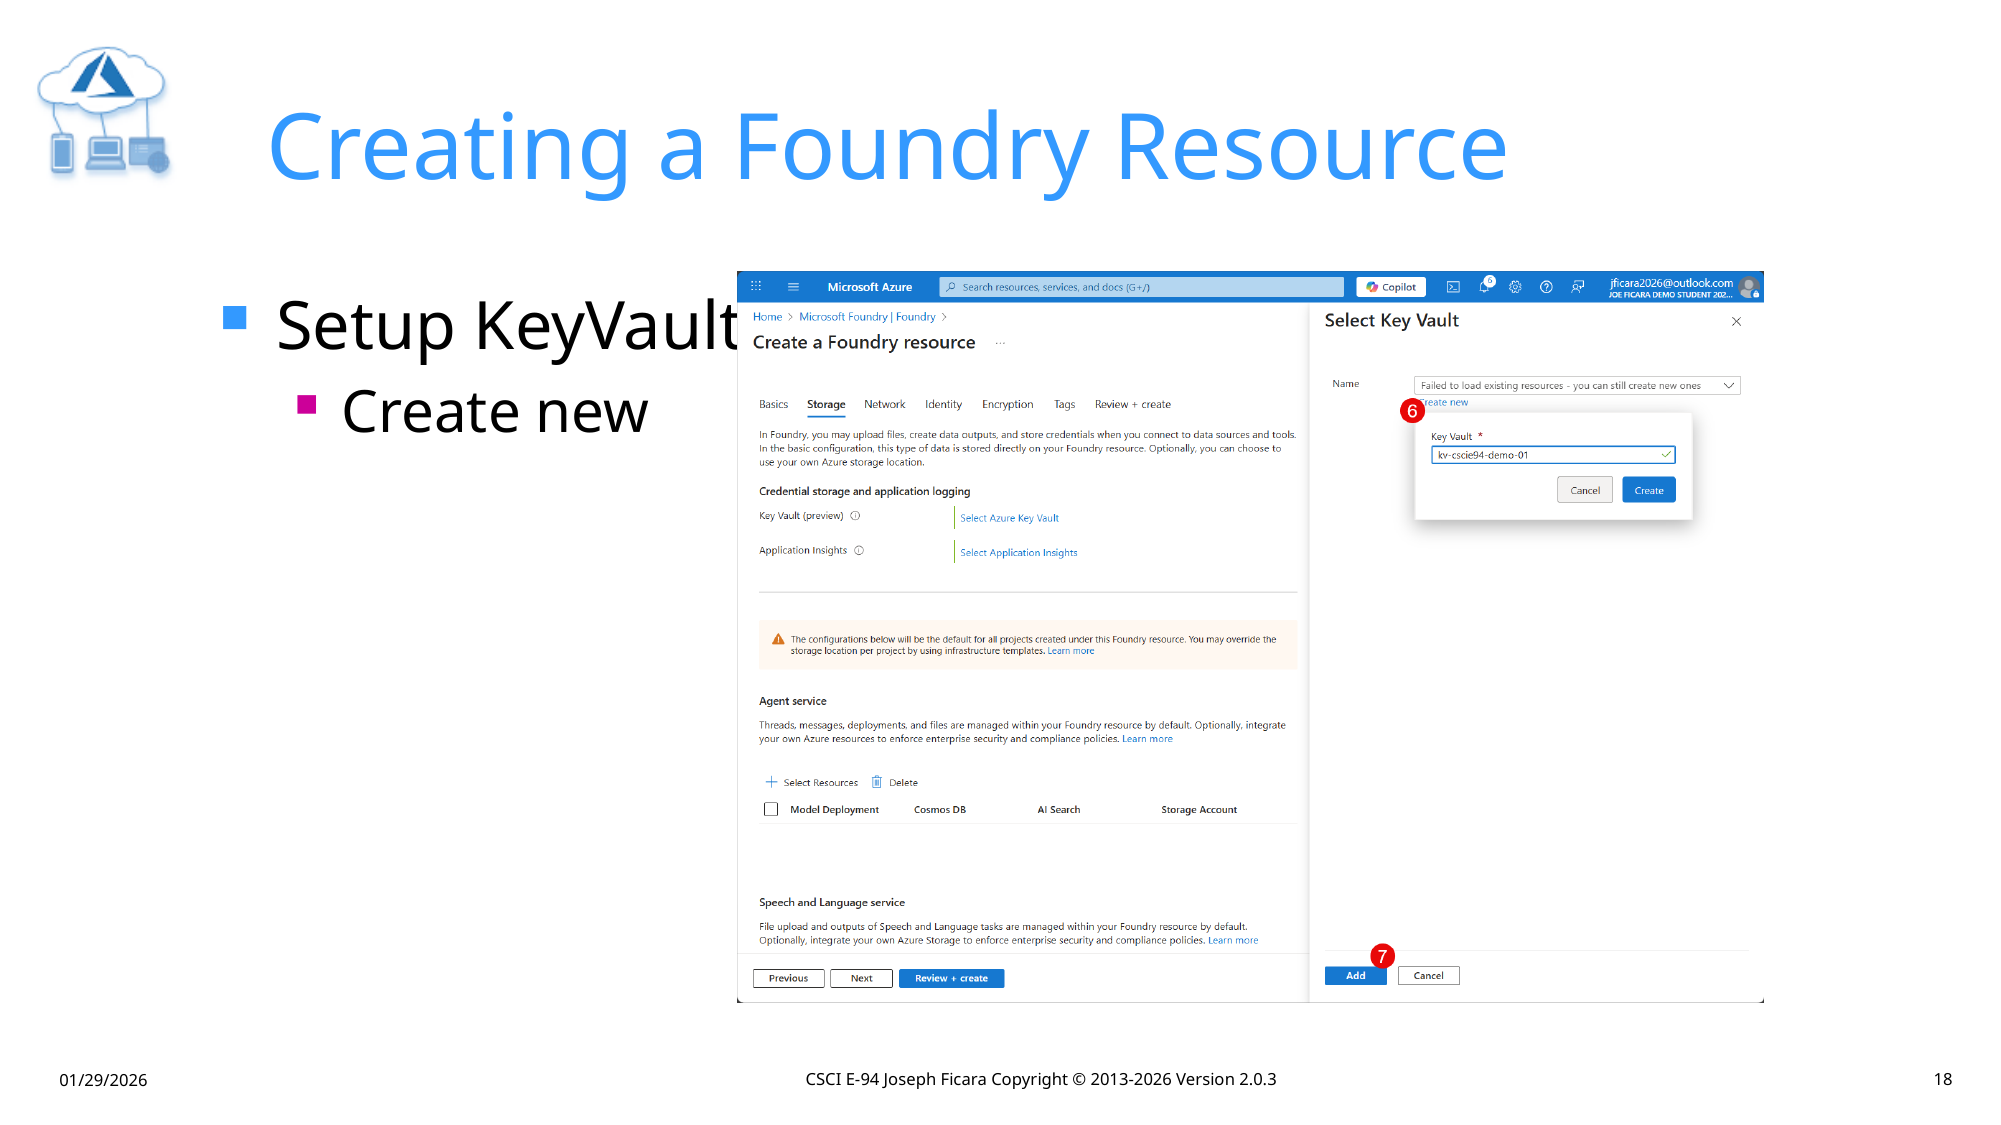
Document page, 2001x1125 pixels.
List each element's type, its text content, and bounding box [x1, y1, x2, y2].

footer CSCI E-94 Joseph Ficara Copyright © 2013-2026 Version 2.0.3 [216, 1061, 1867, 1100]
title Creating a Foundry Resource [251, 24, 1957, 213]
picture [25, 41, 186, 197]
list Setup KeyVault Create new [204, 275, 732, 825]
picture [737, 270, 1764, 1004]
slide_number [44, 1062, 205, 1100]
slide_number 18 [1876, 1061, 1968, 1101]
